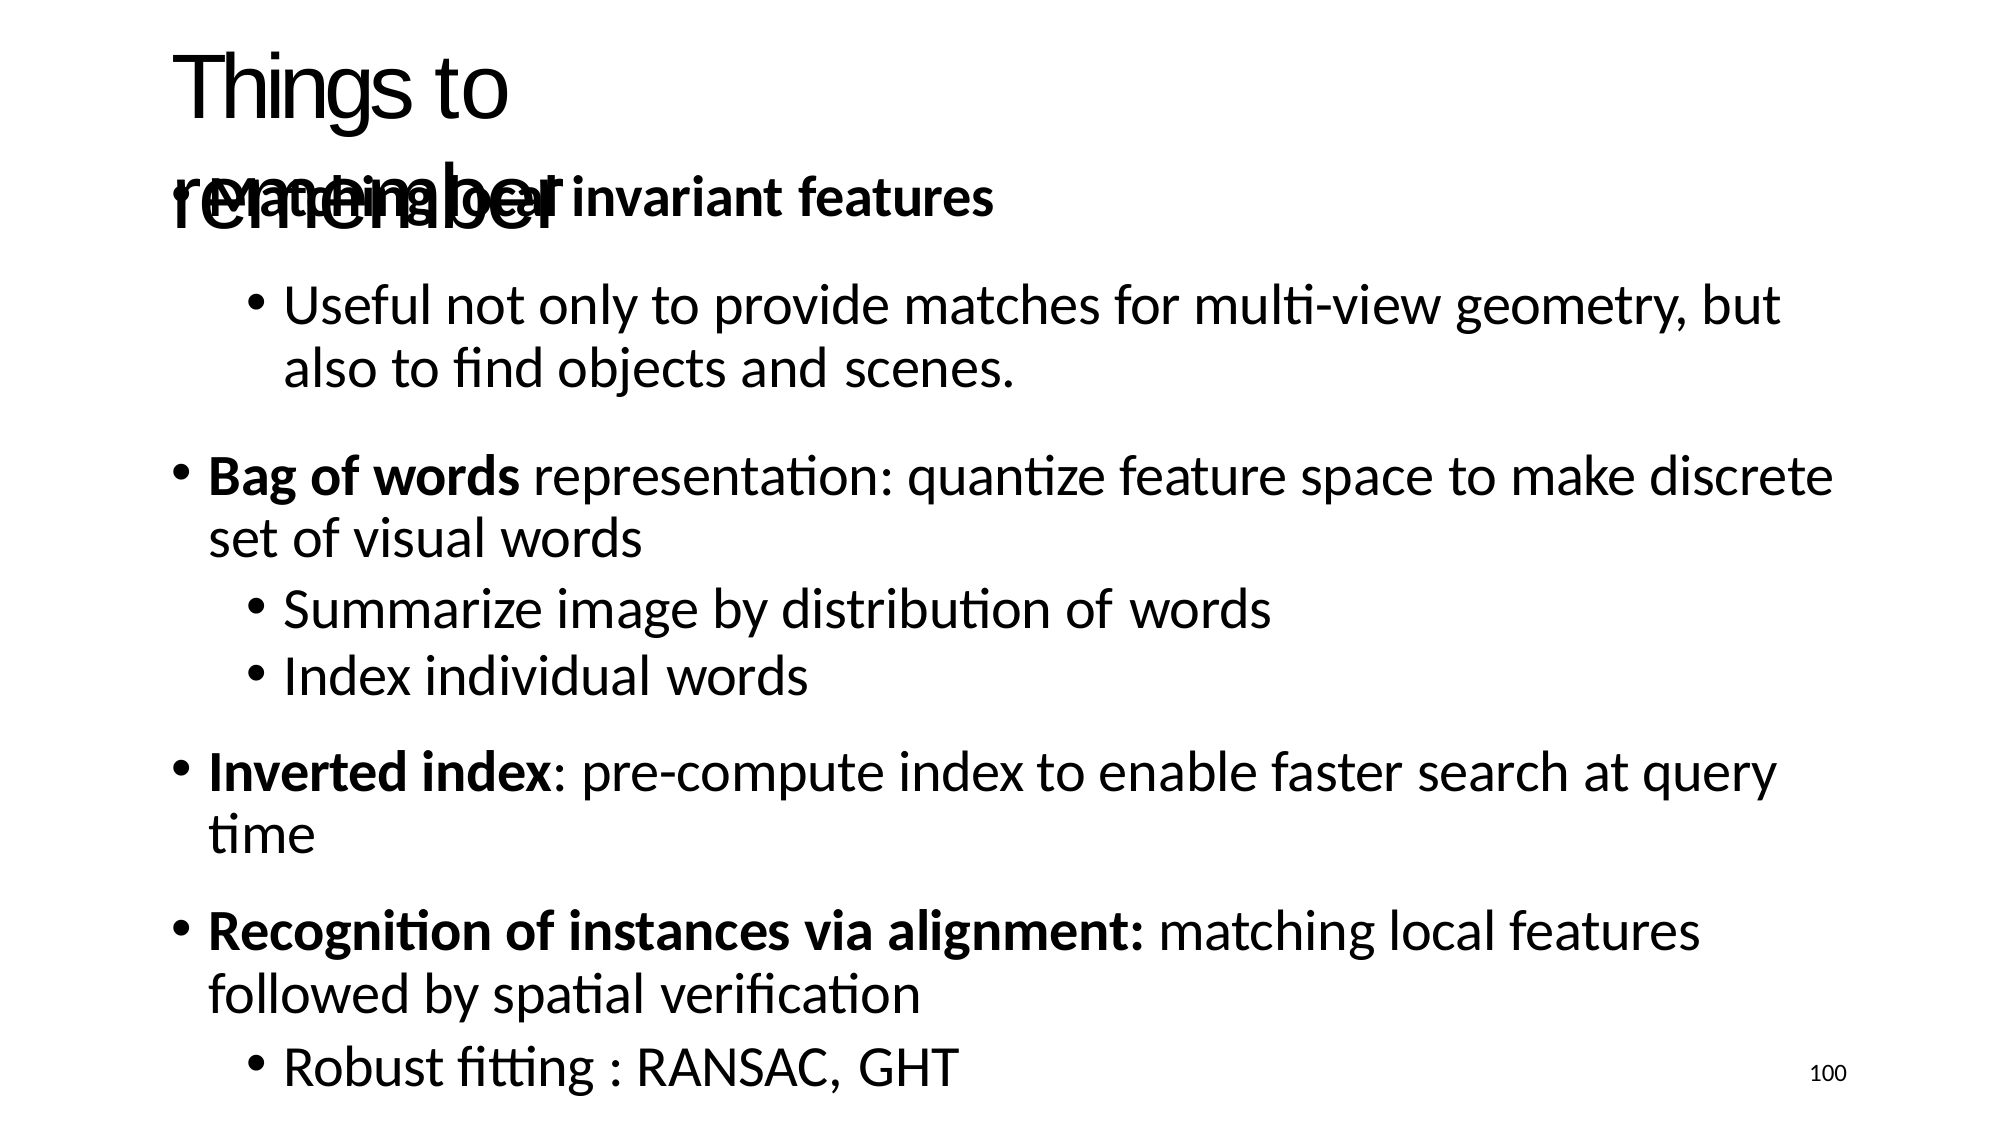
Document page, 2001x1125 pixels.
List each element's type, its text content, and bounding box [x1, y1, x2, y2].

title Things to remember [169, 25, 921, 119]
text_box Matching local invariant features Useful not only to provide matches for multi-view geometry, but also to find objects and scenes. Bag of words representation: quantize feature space to make discrete set of visual words Summarize image by distribution of words Index individual words Inverted index: pre-compute index to enable faster search at query time Recognition of instances via alignment: matching local features followed by spatial verification [169, 119, 1859, 1026]
text_box 100 [1807, 1054, 1850, 1087]
text_box Robust fitting : RANSAC, GHT [244, 1025, 970, 1098]
